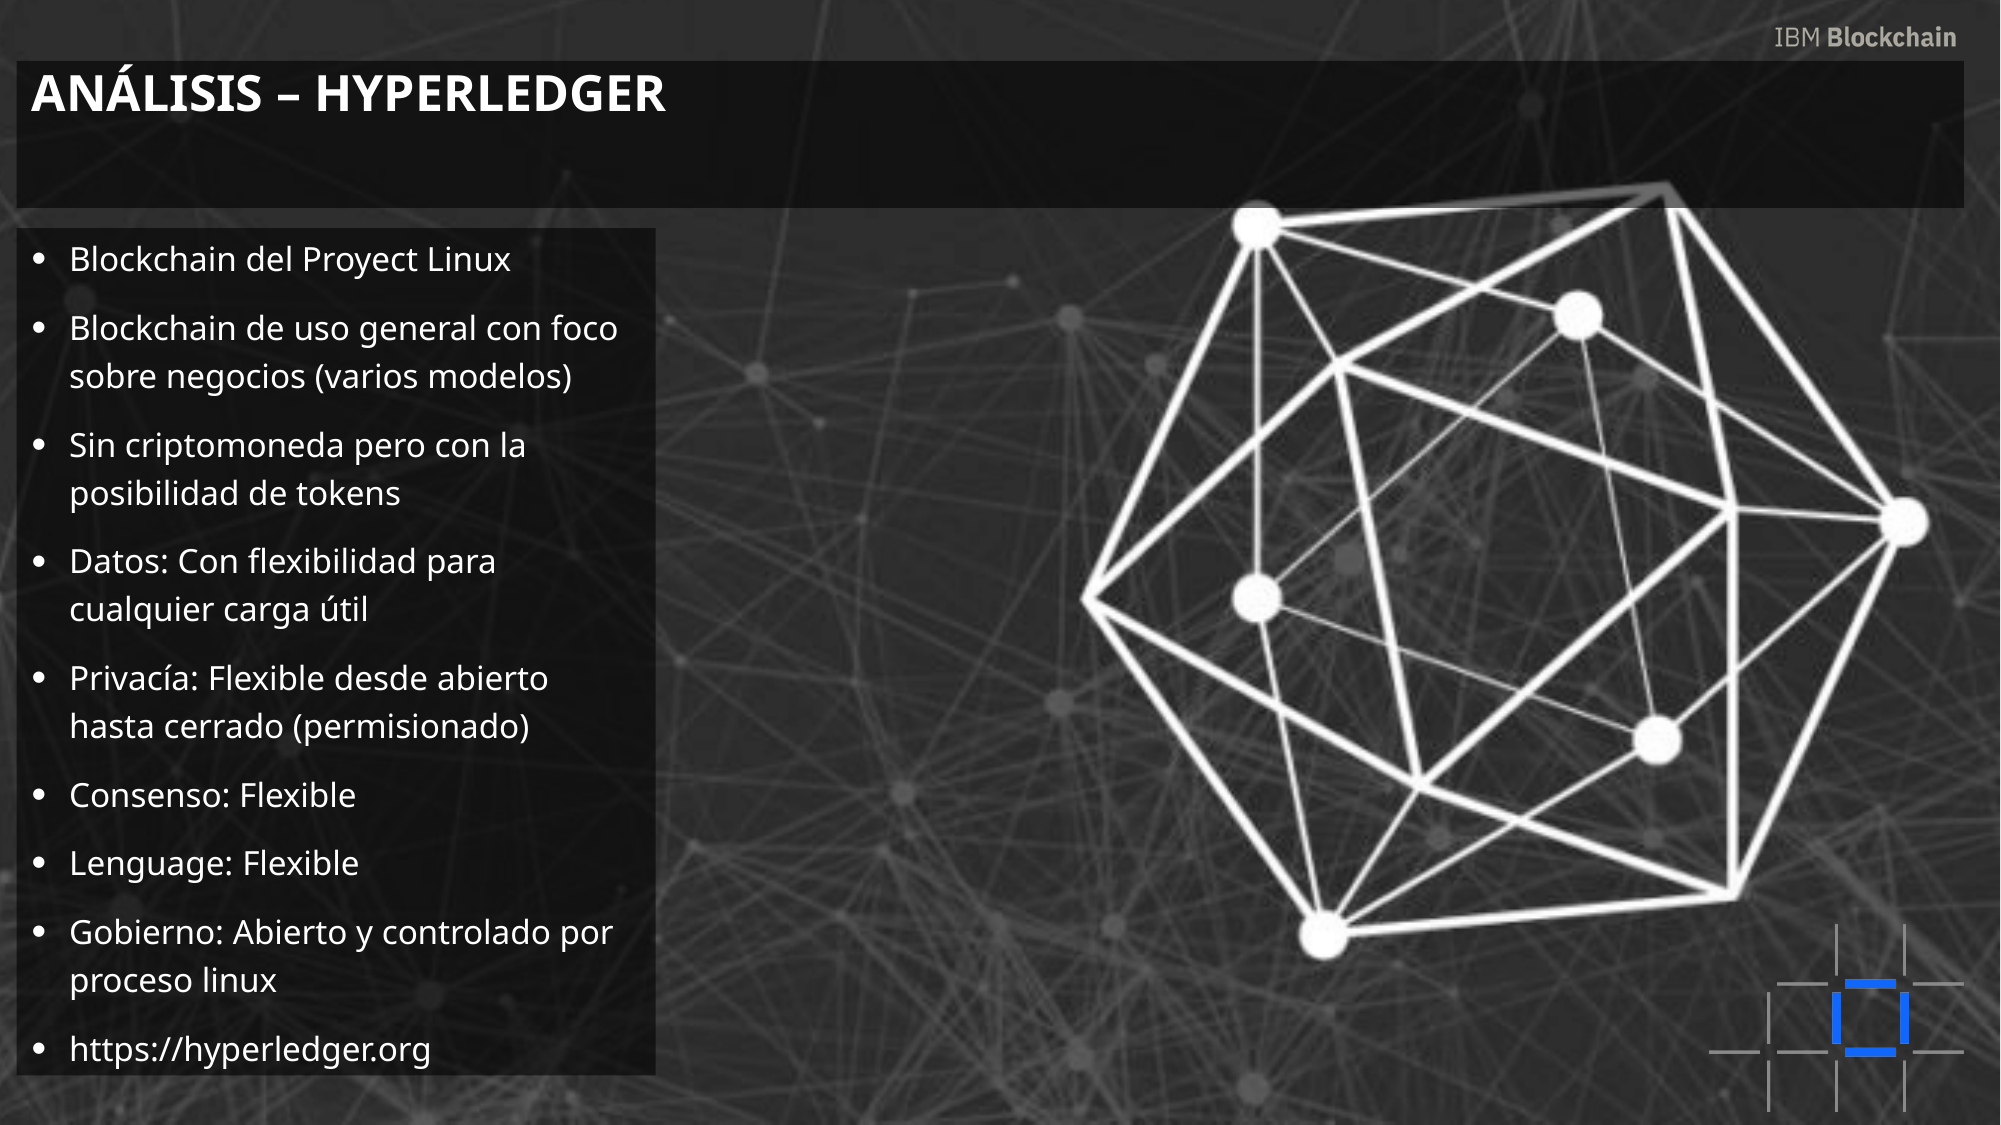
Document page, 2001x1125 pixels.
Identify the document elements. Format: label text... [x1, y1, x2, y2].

title Análisis – Hyperledger [16, 60, 1964, 208]
picture [0, 0, 2001, 1125]
list Blockchain del Proyect Linux Blockchain de uso general con foco sobre negocios (varios modelos) Sin criptomoneda pero con la posibilidad de tokens Datos: Con flexibilidad para cualquier carga útil Privacía: Flexible desde abierto hasta cerrado (permisionado) Consenso: Flexible Lenguage: Flexible Gobierno: Abierto y controlado por proceso linux https://hyperledger.org [16, 228, 656, 1076]
